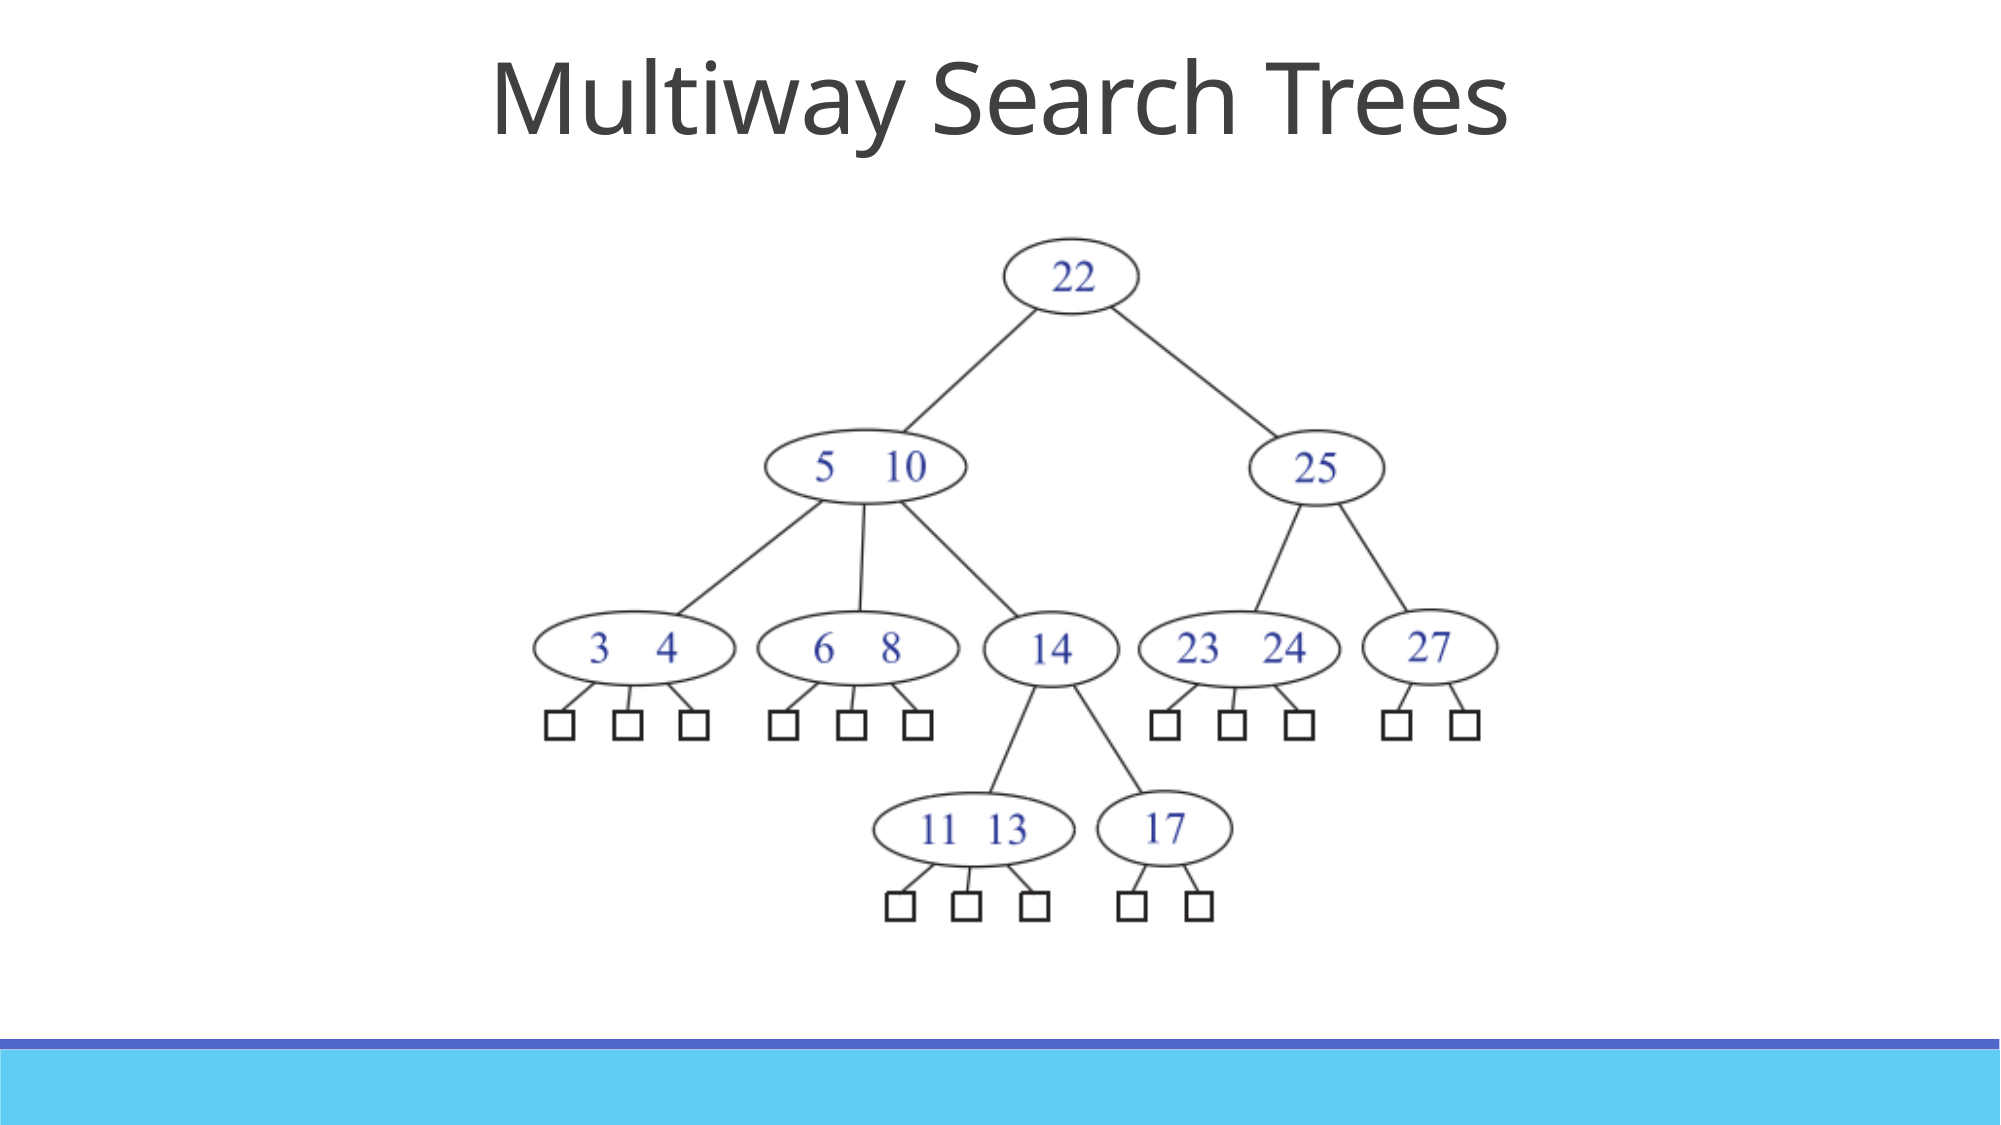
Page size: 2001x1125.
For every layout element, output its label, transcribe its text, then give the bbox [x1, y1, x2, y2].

title Multiway Search Trees [0, 0, 2000, 163]
picture [496, 202, 1552, 941]
